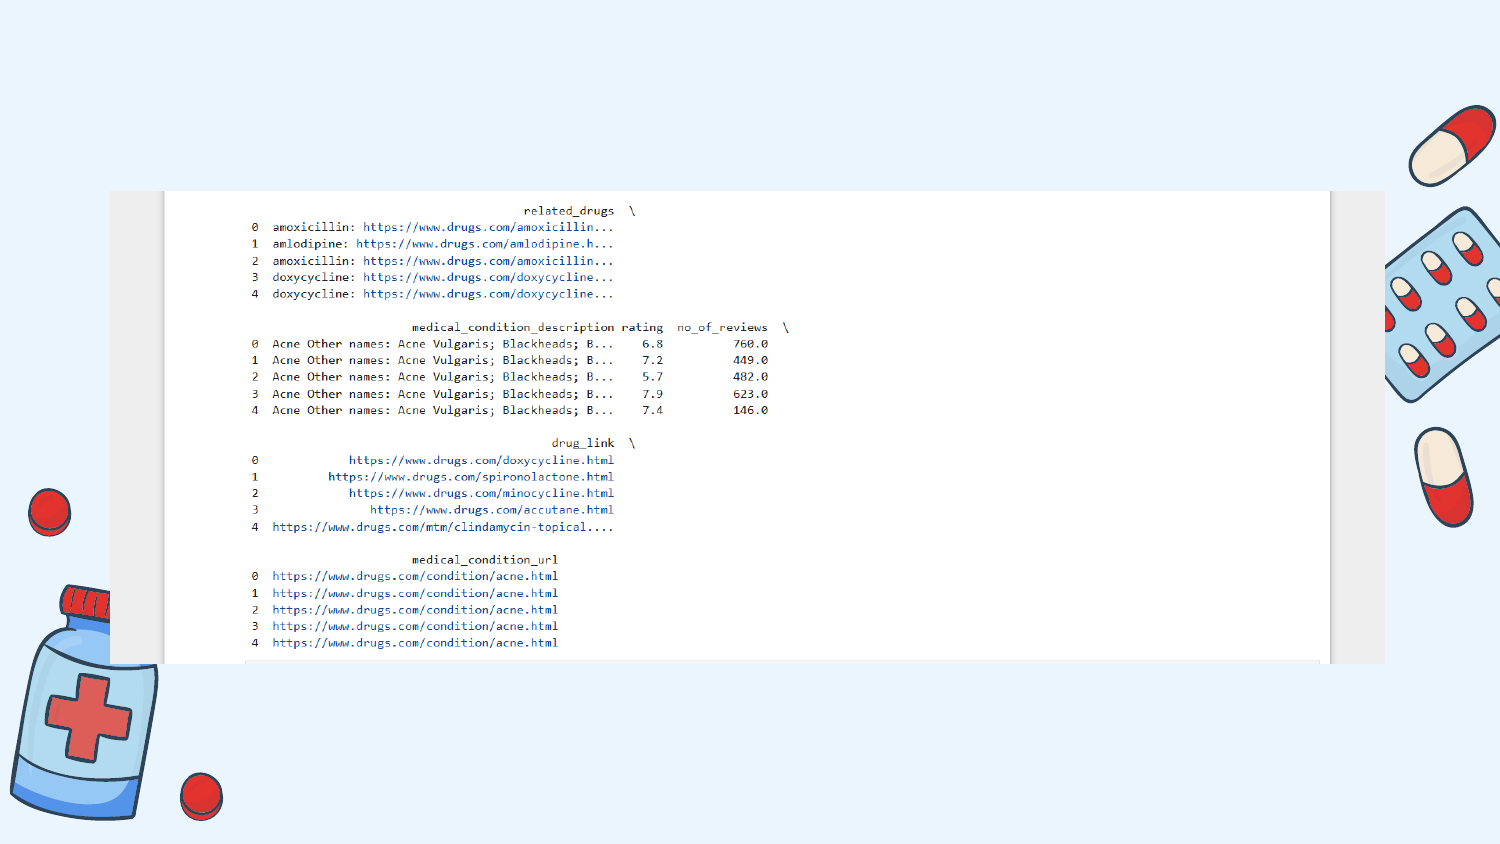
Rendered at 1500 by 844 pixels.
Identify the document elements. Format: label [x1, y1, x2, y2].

picture [109, 191, 1386, 664]
text_box [9, 584, 159, 821]
text_box [1390, 196, 1500, 404]
